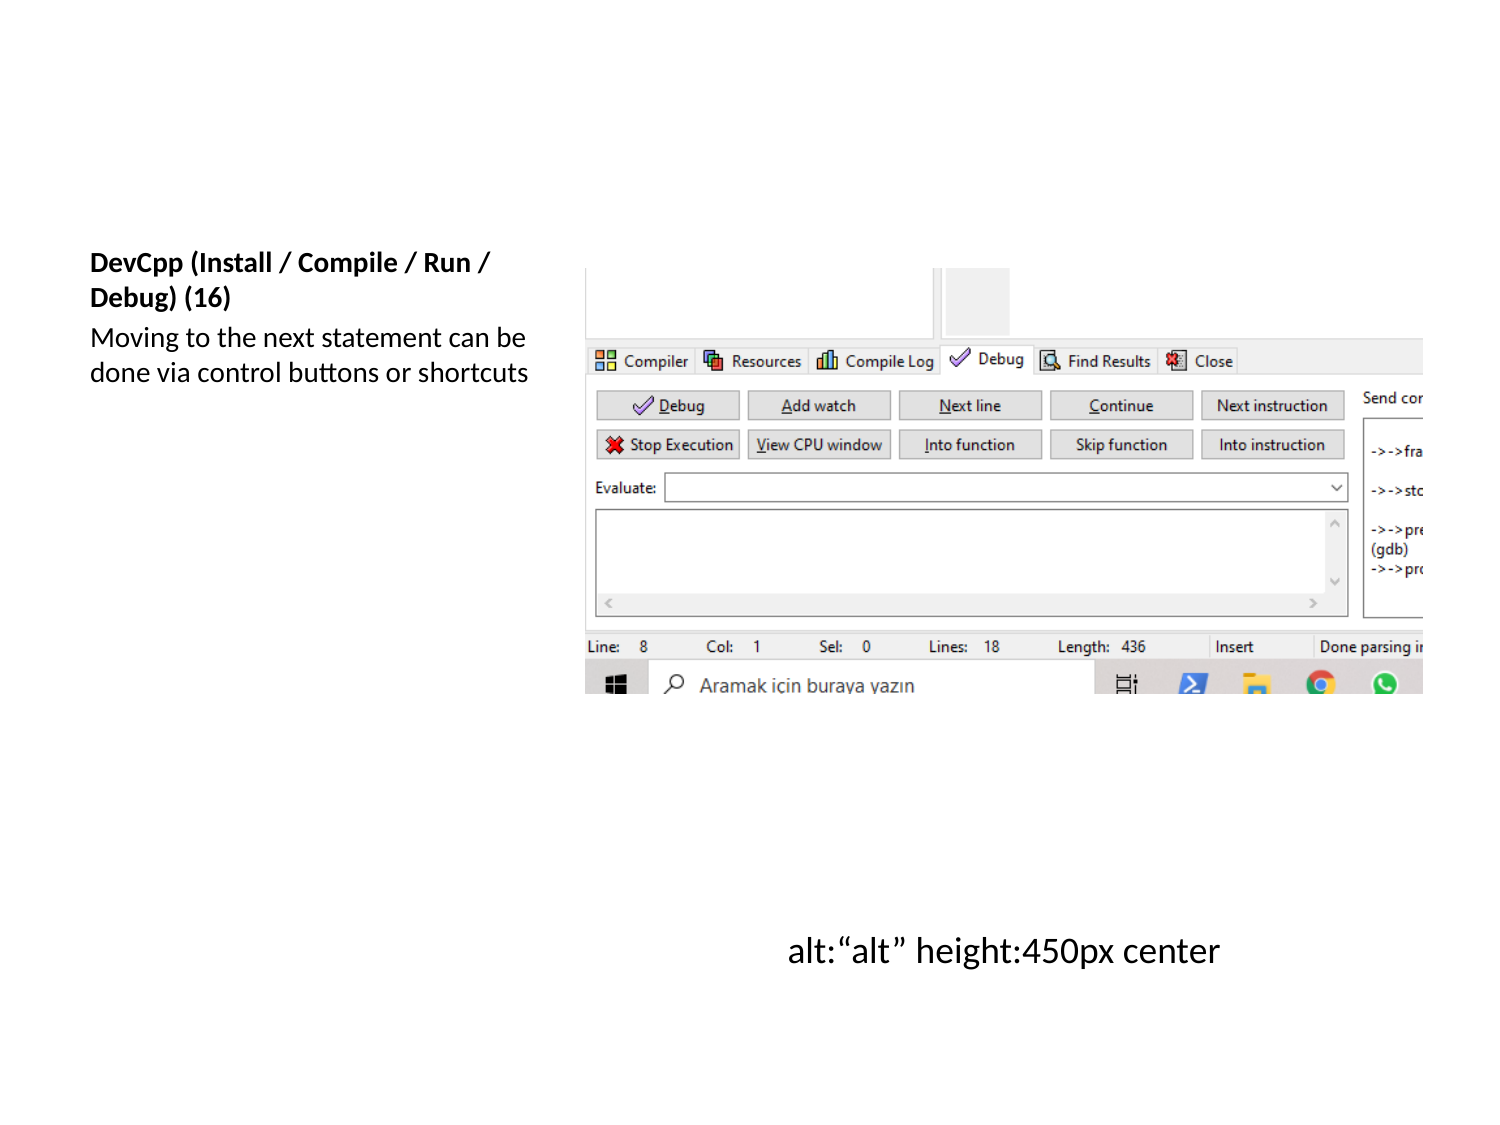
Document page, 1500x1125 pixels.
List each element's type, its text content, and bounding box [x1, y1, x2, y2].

text_box alt:“alt” height:450px center [585, 918, 1423, 1003]
picture [585, 268, 1424, 694]
list DevCpp (Install / Compile / Run / Debug) (16) Moving to the next statement can be done via control buttons or shortcuts [75, 235, 569, 1005]
